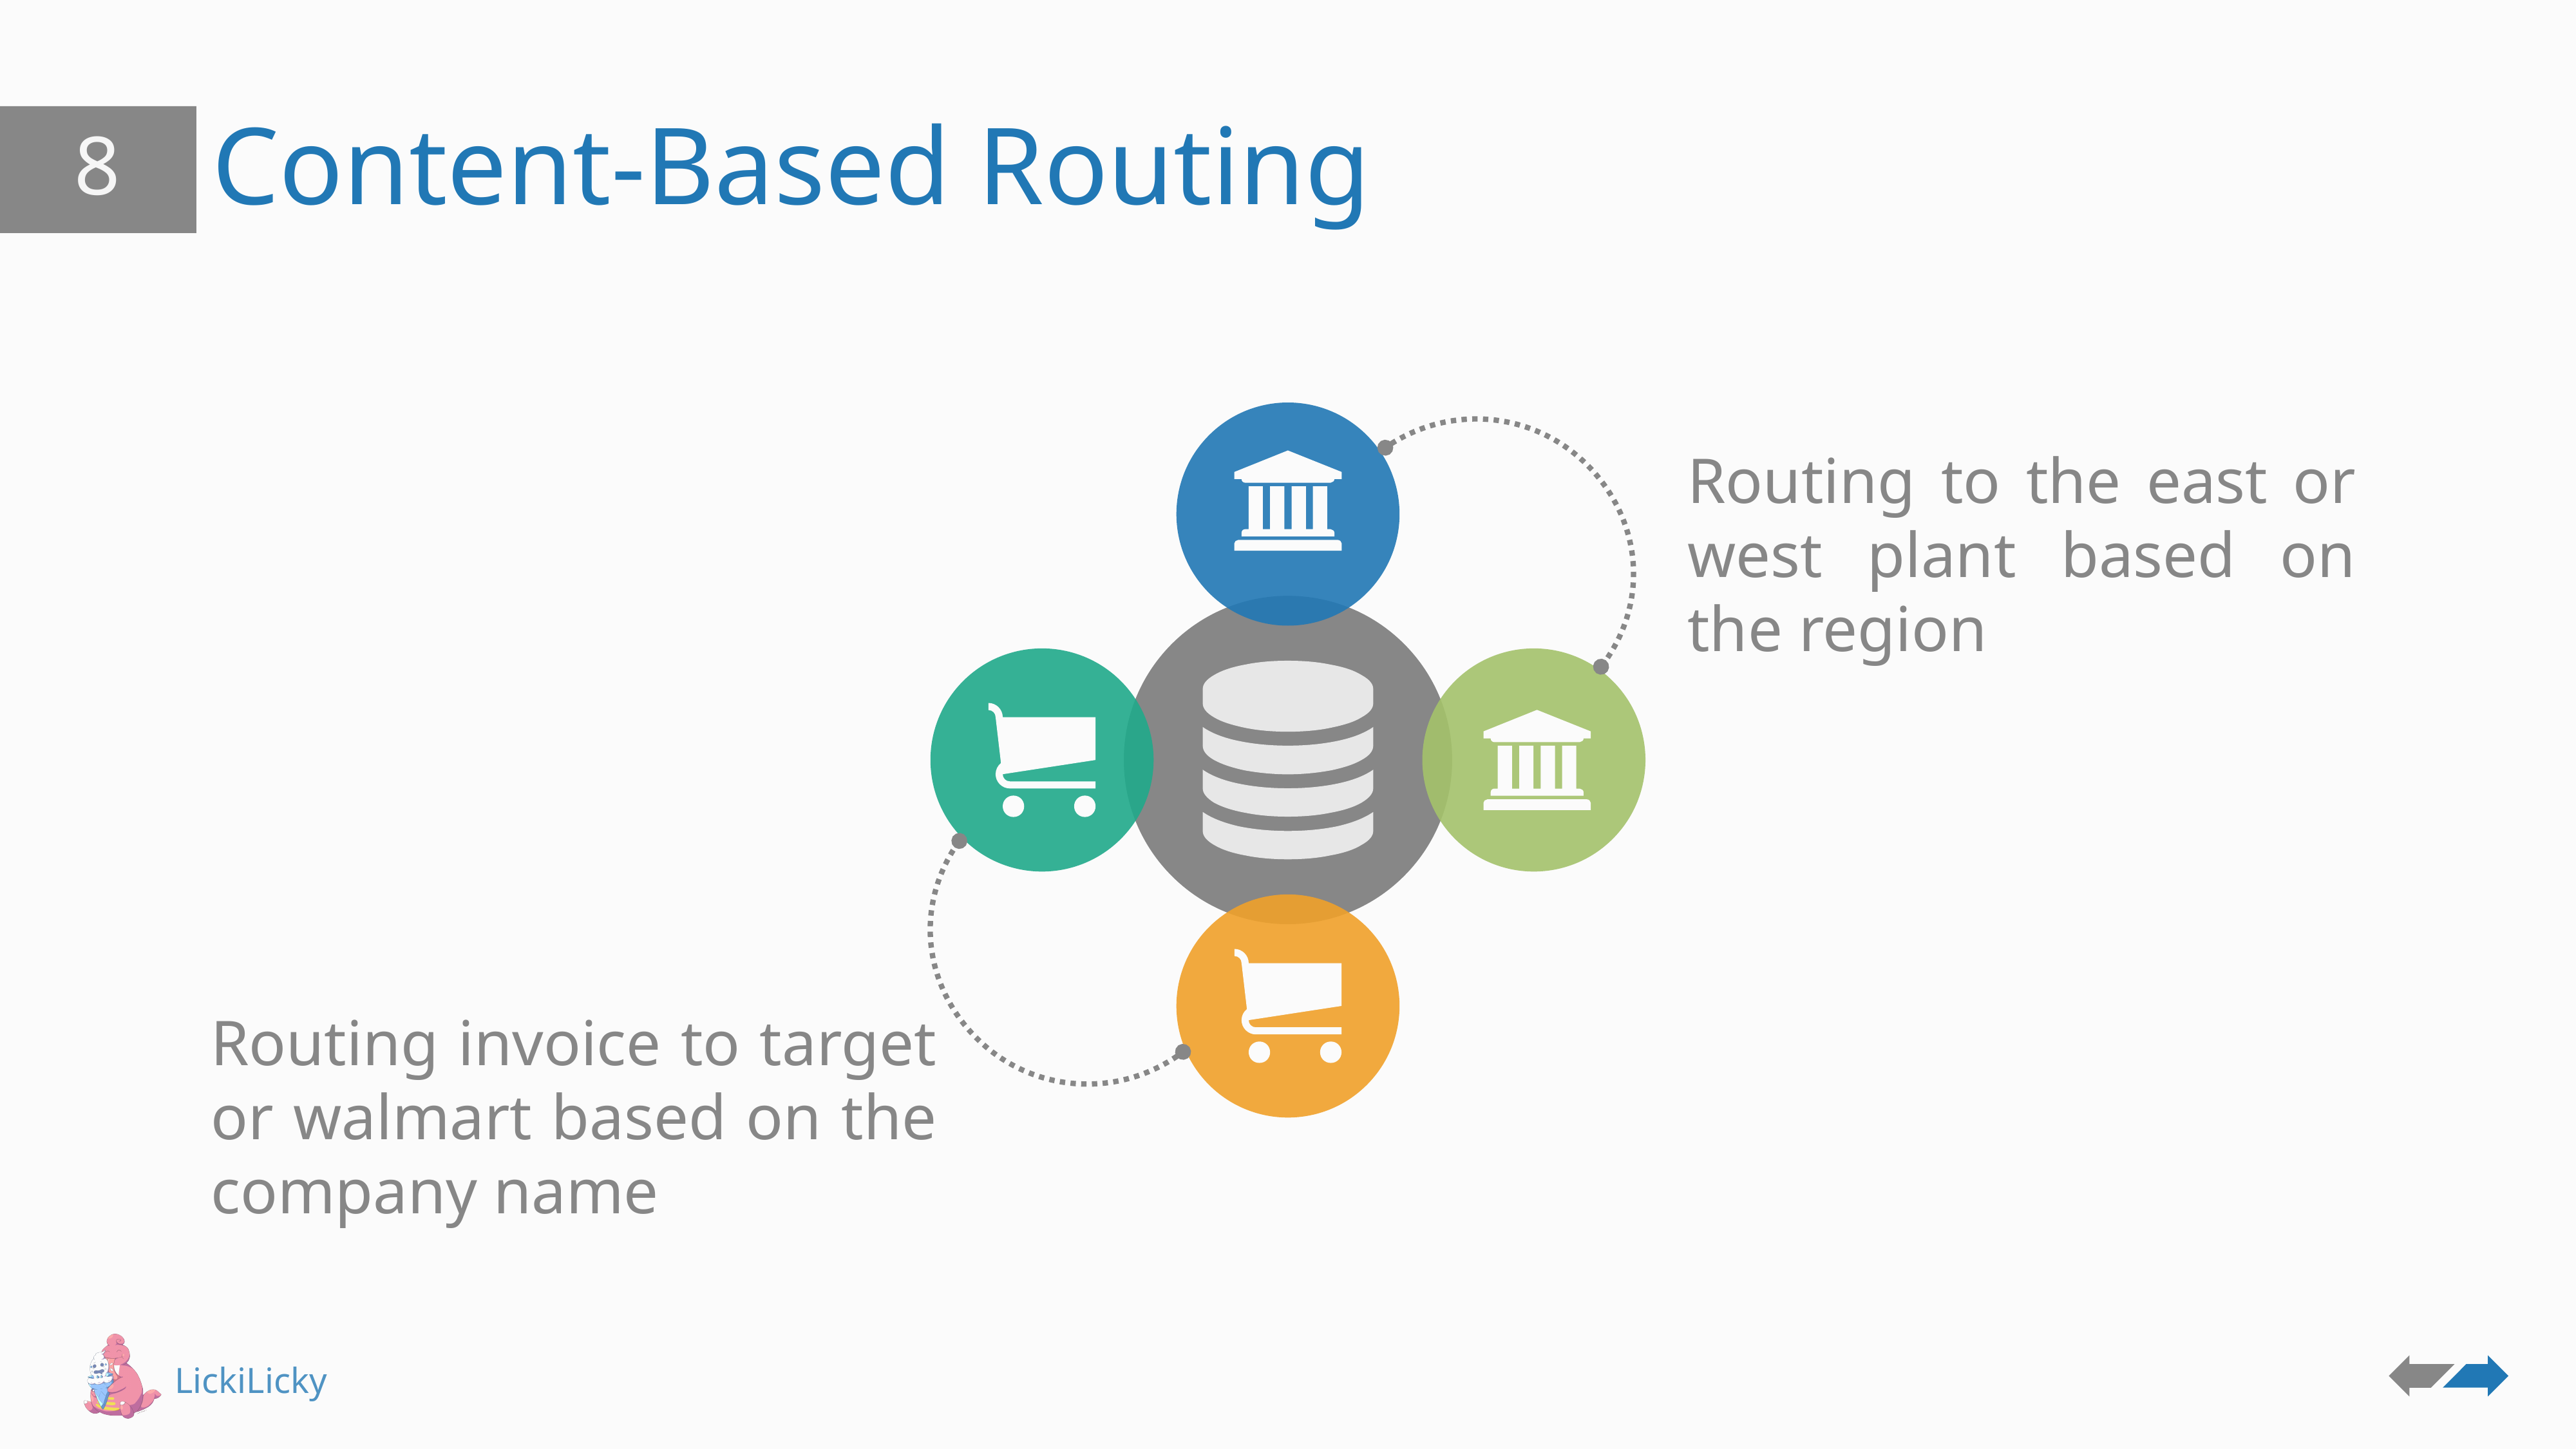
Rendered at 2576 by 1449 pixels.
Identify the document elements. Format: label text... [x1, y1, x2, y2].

text_box [930, 648, 1154, 872]
text_box [1202, 811, 1374, 860]
text_box [1483, 799, 1591, 810]
text_box [1135, 607, 1441, 913]
title Content-Based Routing [202, 102, 2136, 238]
text_box [1241, 486, 1335, 536]
text_box [930, 837, 1188, 1084]
text_box [1320, 1041, 1342, 1063]
text_box [1202, 660, 1374, 732]
text_box [1381, 419, 1634, 671]
text_box [1202, 770, 1374, 817]
text_box [77, 1329, 164, 1424]
text_box [988, 703, 1096, 789]
text_box [1003, 795, 1025, 817]
text_box 8 [20, 104, 175, 234]
text_box Routing to the east or west plant based on the region [1678, 431, 2366, 674]
text_box [1176, 402, 1400, 626]
text_box [1074, 795, 1096, 817]
text_box [1422, 648, 1646, 872]
text_box [1490, 745, 1584, 796]
text_box [1234, 450, 1342, 483]
text_box [1234, 949, 1342, 1035]
text_box [1483, 710, 1591, 743]
text_box [1202, 726, 1374, 775]
text_box [1248, 1041, 1271, 1063]
text_box Routing invoice to target or walmart based on the company name [201, 994, 947, 1236]
text_box [1234, 540, 1342, 551]
text_box [1176, 894, 1400, 1118]
